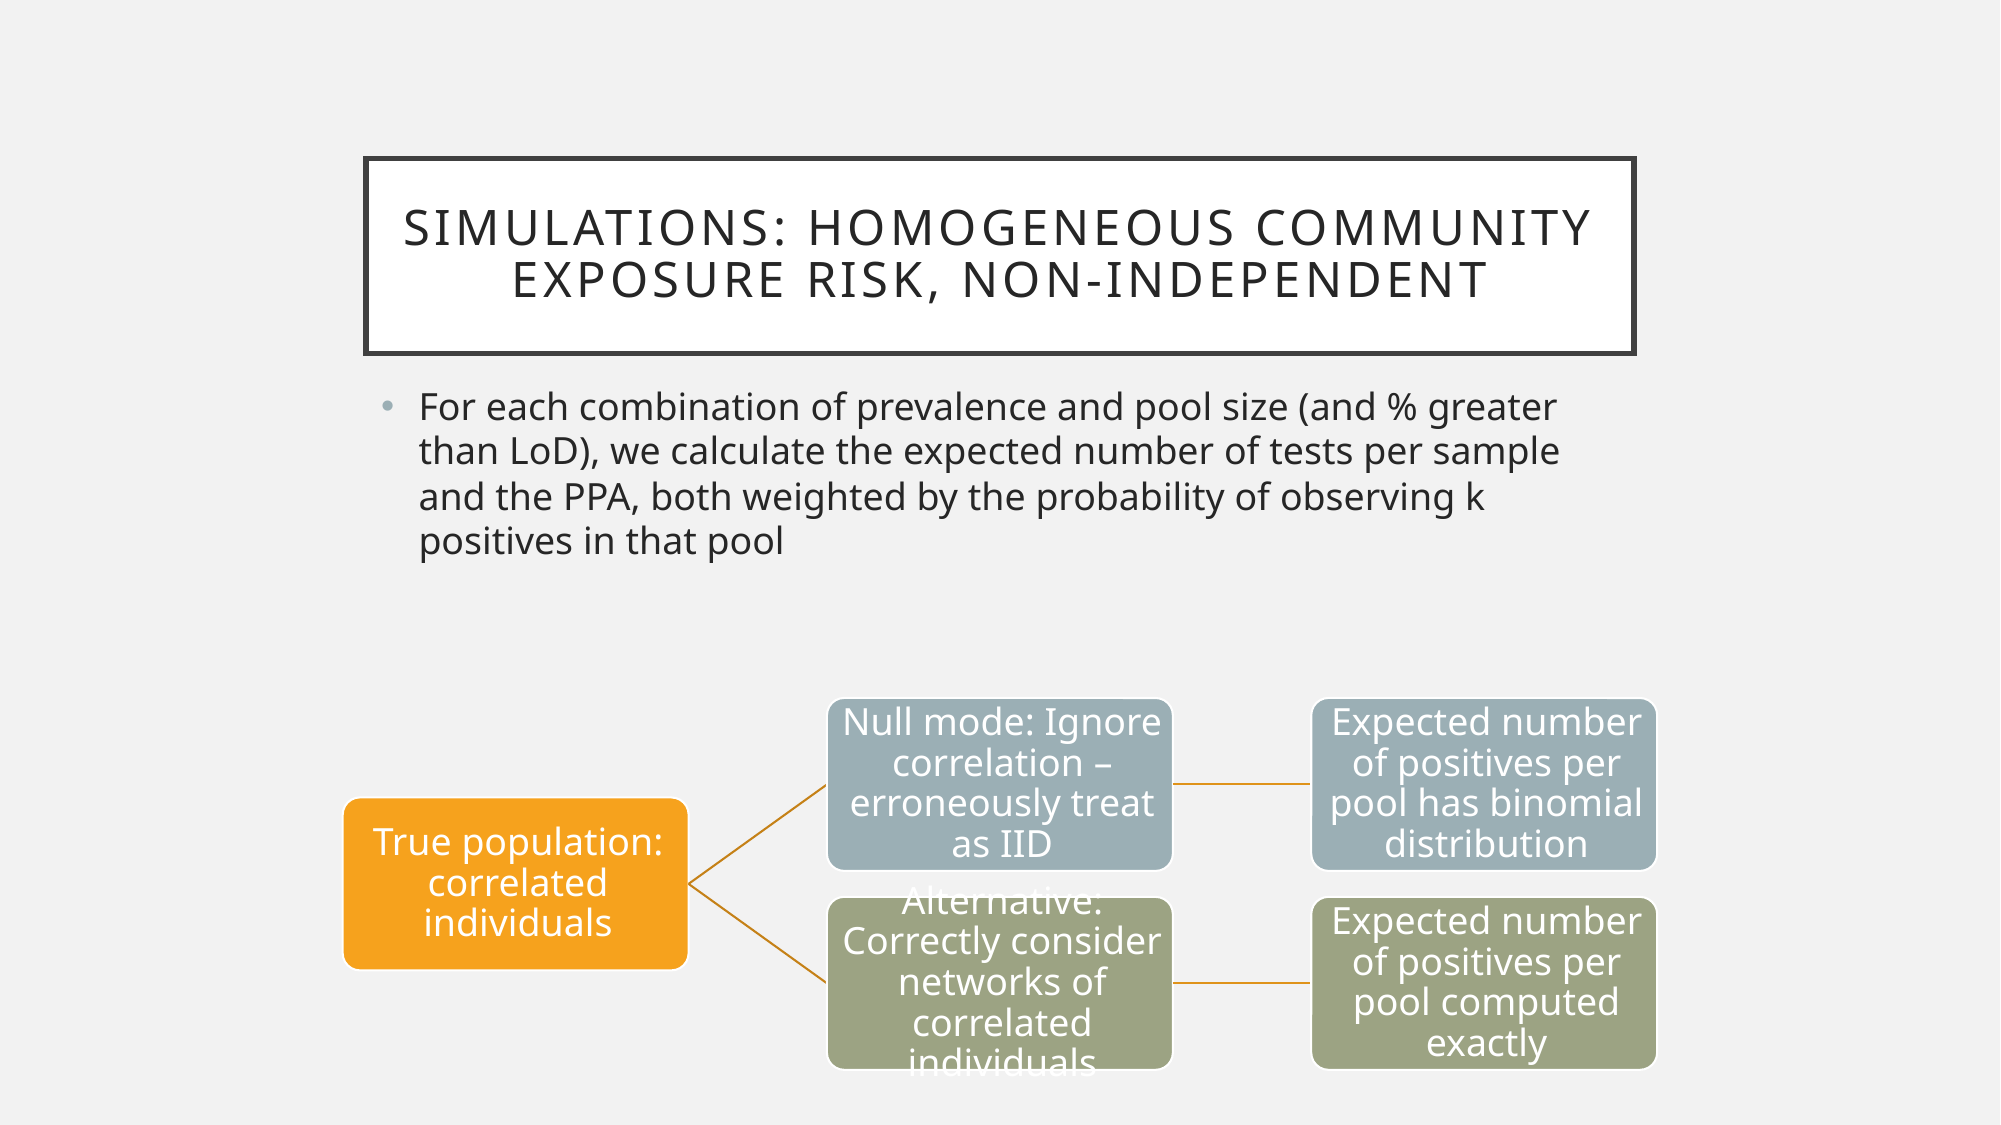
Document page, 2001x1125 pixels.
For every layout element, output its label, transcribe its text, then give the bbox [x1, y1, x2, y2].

title Simulations: Homogeneous community exposure risk, non-independent [363, 156, 1637, 356]
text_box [342, 513, 1658, 1125]
list For each combination of prevalence and pool size (and % greater than LoD), we calculate the expected number of tests per sample and the PPA, both weighted by the probability of observing k positives in that pool [366, 375, 1634, 513]
